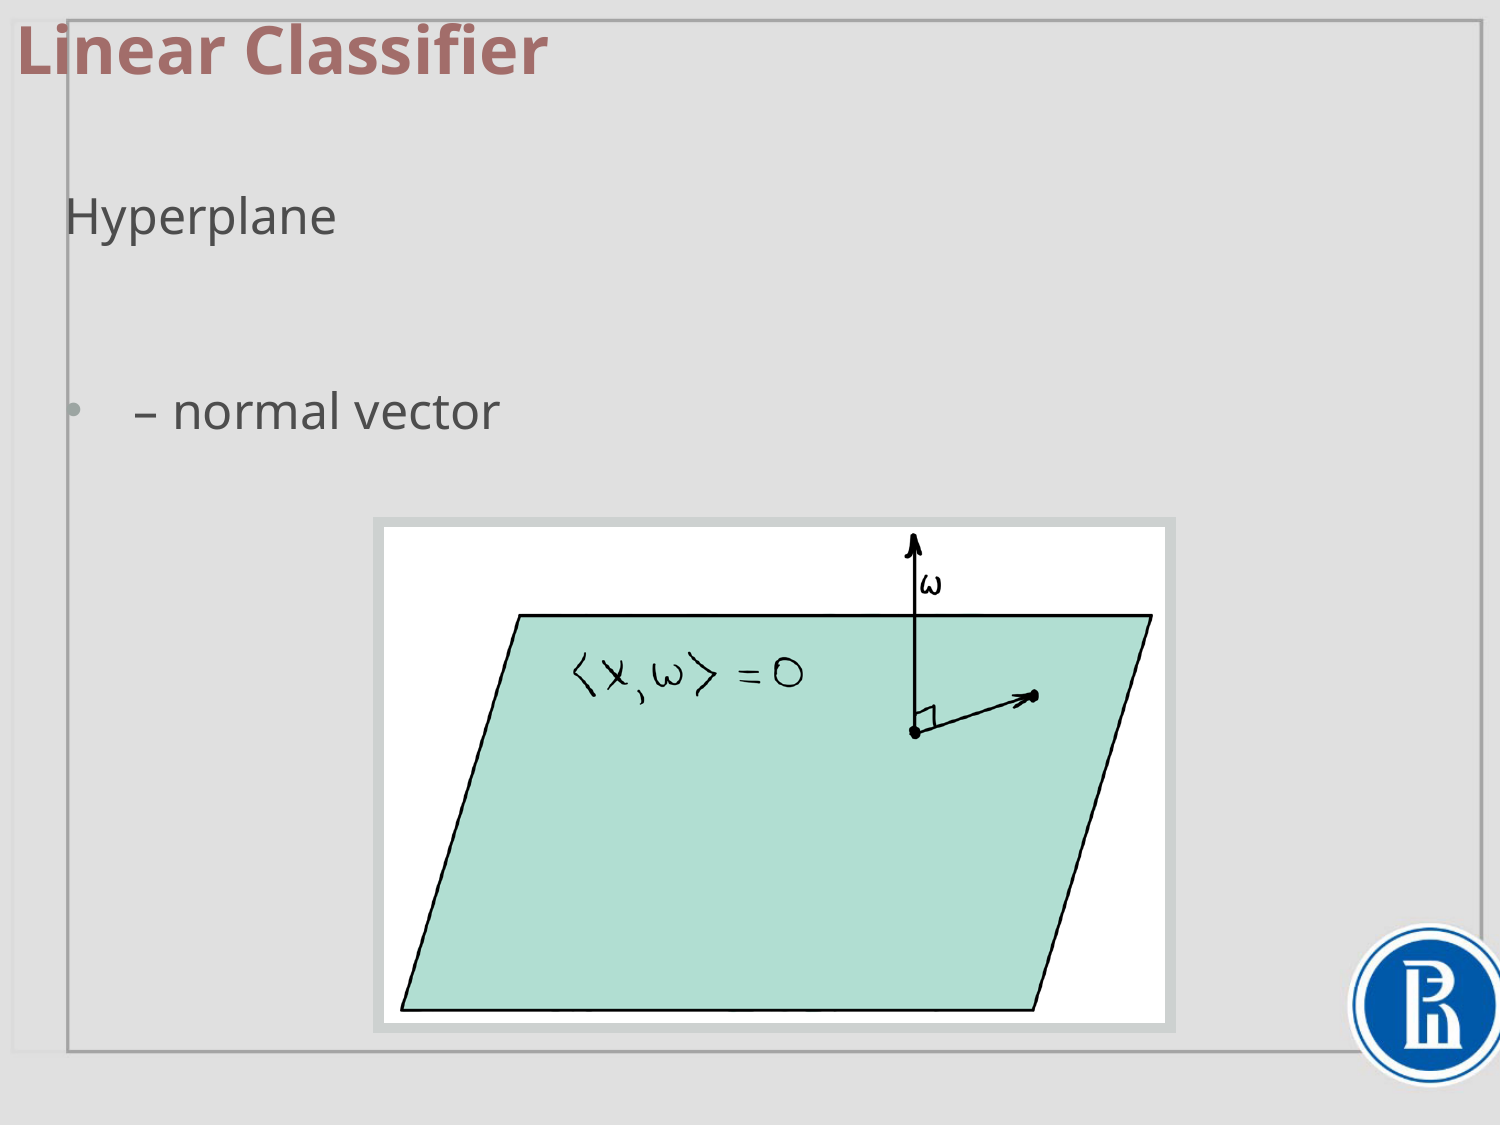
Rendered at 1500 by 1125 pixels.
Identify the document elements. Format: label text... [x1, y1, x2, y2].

title Linear Classifier [0, 0, 1500, 102]
picture [0, 102, 1500, 1125]
